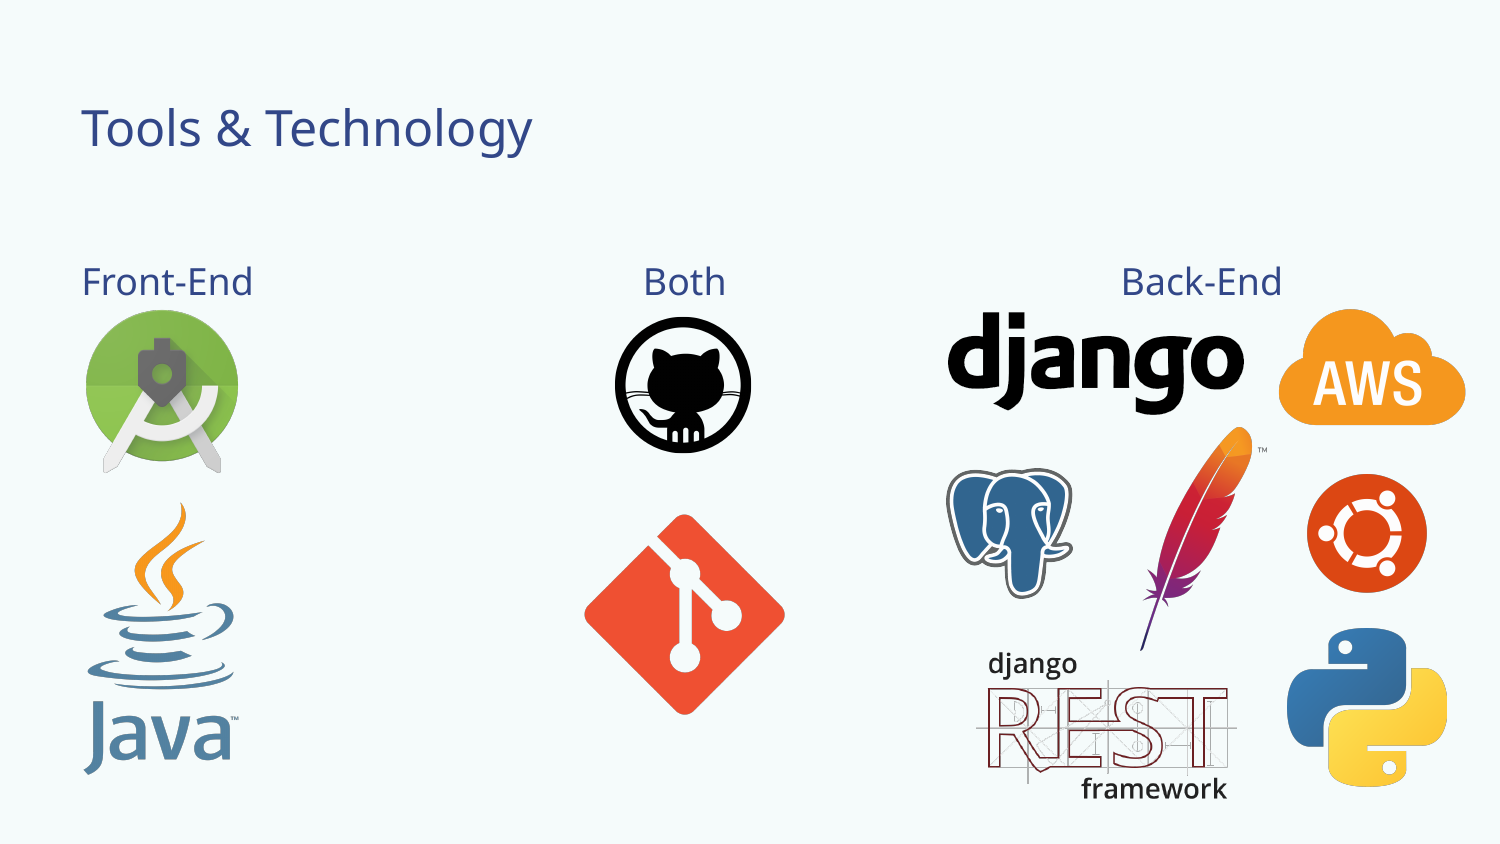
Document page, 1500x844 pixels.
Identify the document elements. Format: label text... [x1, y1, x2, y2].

picture [66, 289, 258, 482]
text_box Front-End [66, 236, 277, 305]
picture [578, 509, 790, 721]
text_box Both [627, 236, 755, 305]
picture [553, 312, 815, 460]
picture [80, 500, 240, 777]
picture [1287, 628, 1447, 788]
title Tools & Technology [66, 81, 1417, 149]
picture [936, 199, 1500, 802]
